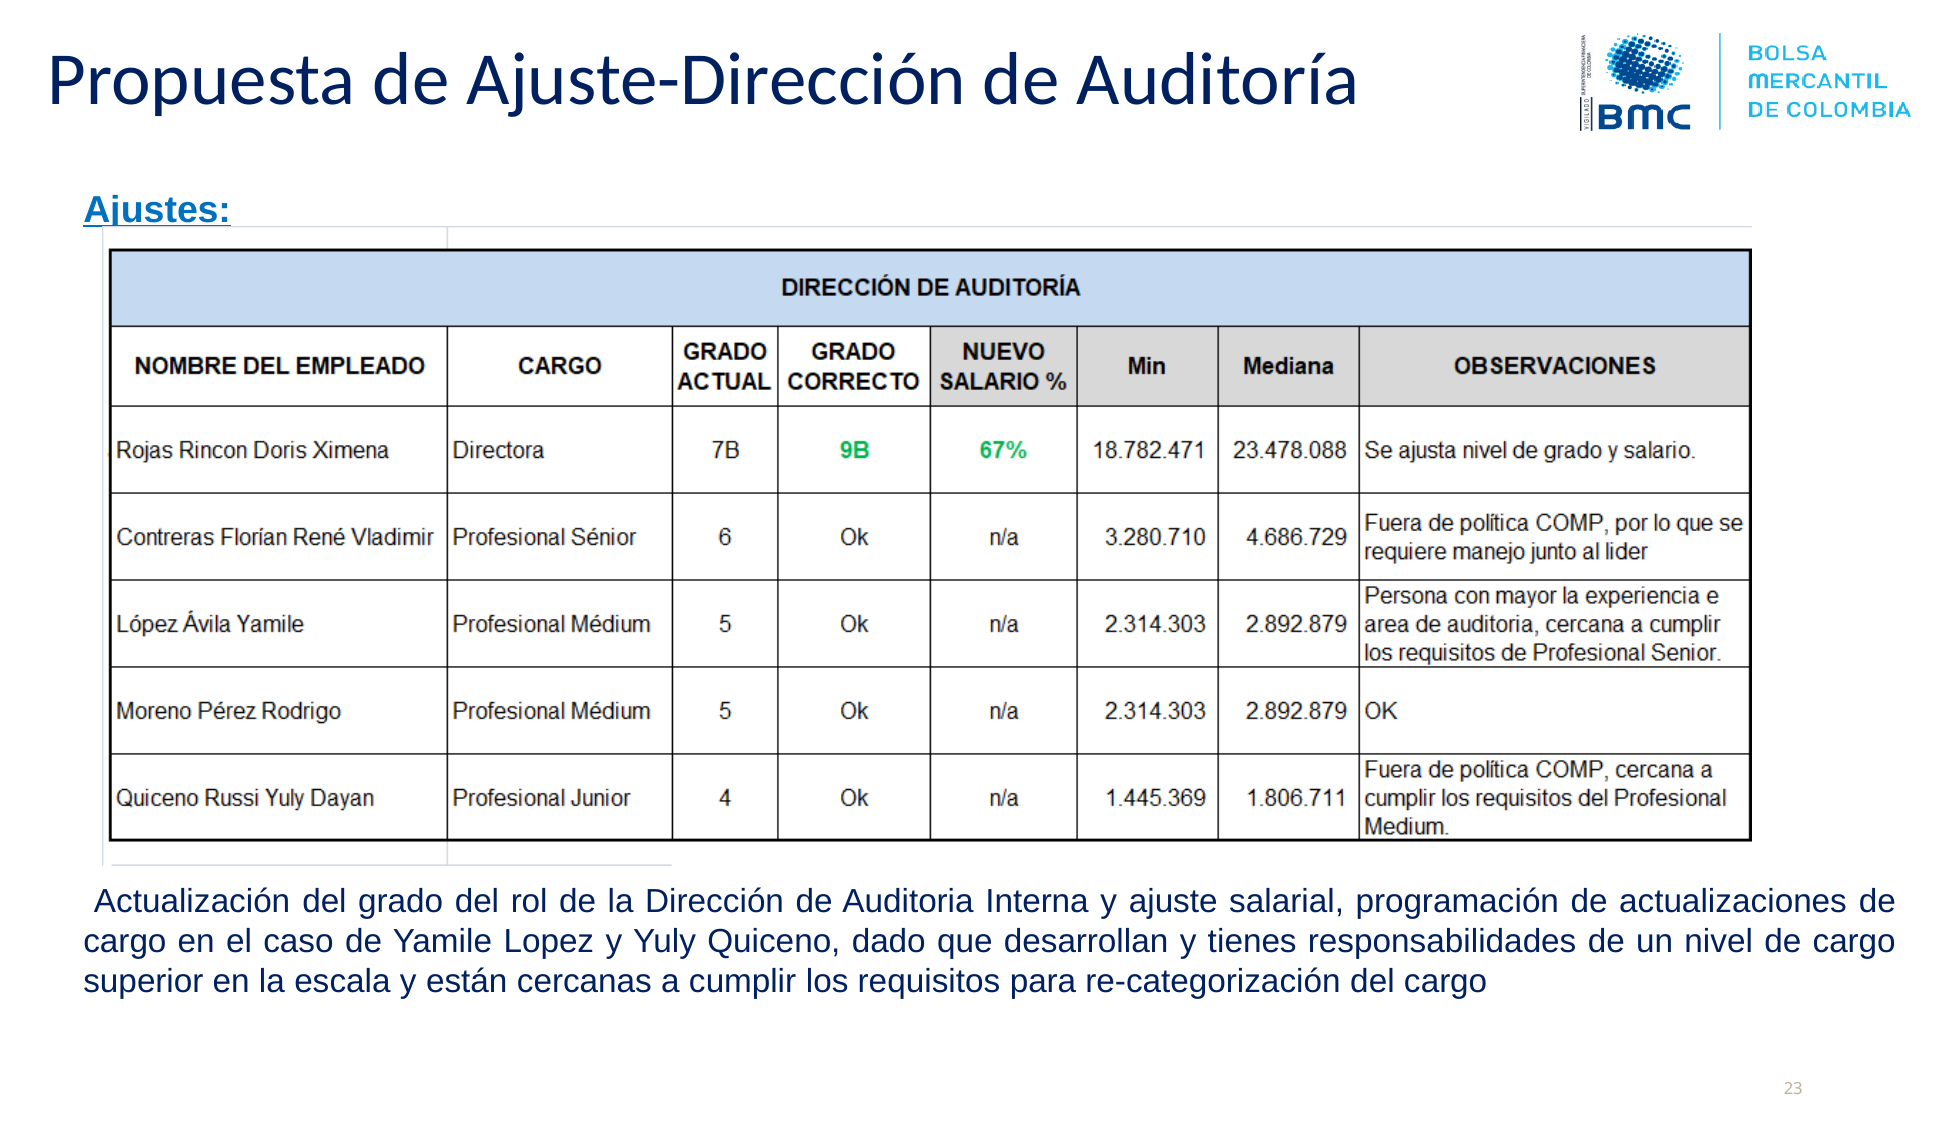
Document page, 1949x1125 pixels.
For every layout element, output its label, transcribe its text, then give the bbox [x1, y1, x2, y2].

text_box Ajustes: [83, 176, 1784, 231]
picture [101, 225, 1753, 867]
picture [1596, 33, 1915, 135]
title Propuesta de Ajuste-Dirección de Auditoría [8, 16, 1570, 147]
picture [1580, 35, 1593, 131]
text_box Actualización del grado del rol de la Dirección de Auditoria Interna y ajuste salarial, programación de actualizaciones de cargo en el caso de Yamile Lopez y Yuly Quiceno, dado que desarrollan y tienes responsabilidades de un nivel de cargo superior en la escala y están cercanas a cumplir los requisitos para re-categorización del cargo [83, 879, 1896, 1000]
